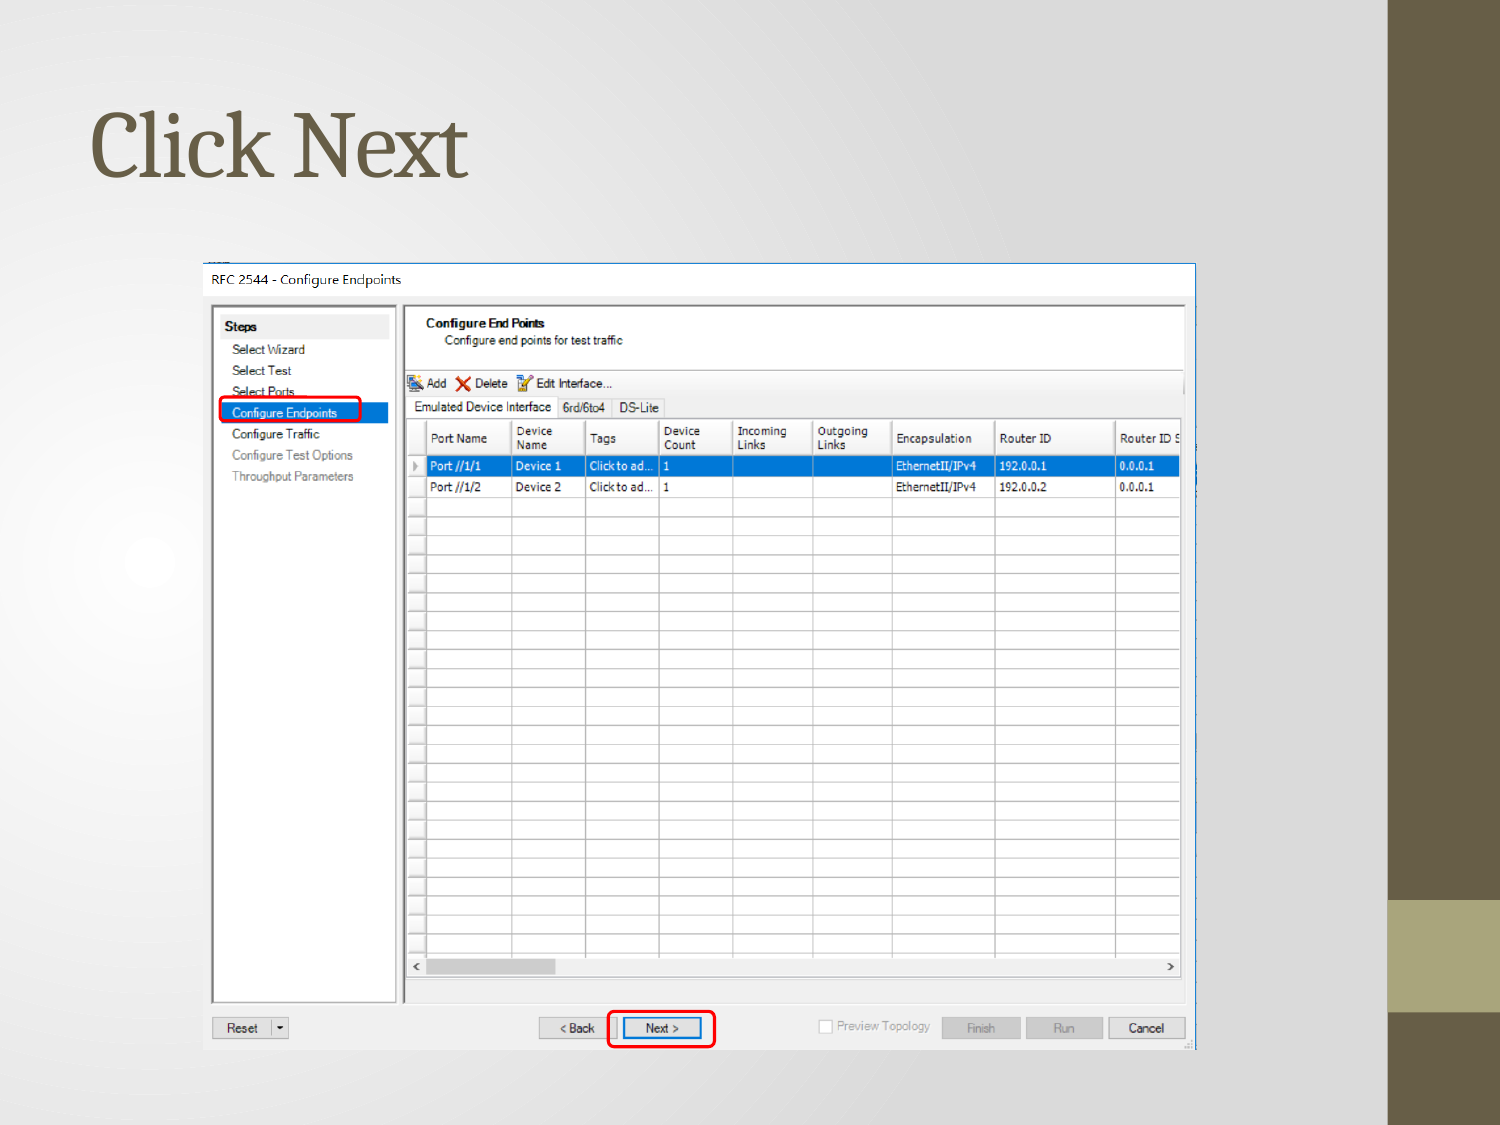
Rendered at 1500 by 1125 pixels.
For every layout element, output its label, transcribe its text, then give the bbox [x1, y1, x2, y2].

title Click Next [75, 45, 1325, 233]
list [202, 261, 1198, 1051]
